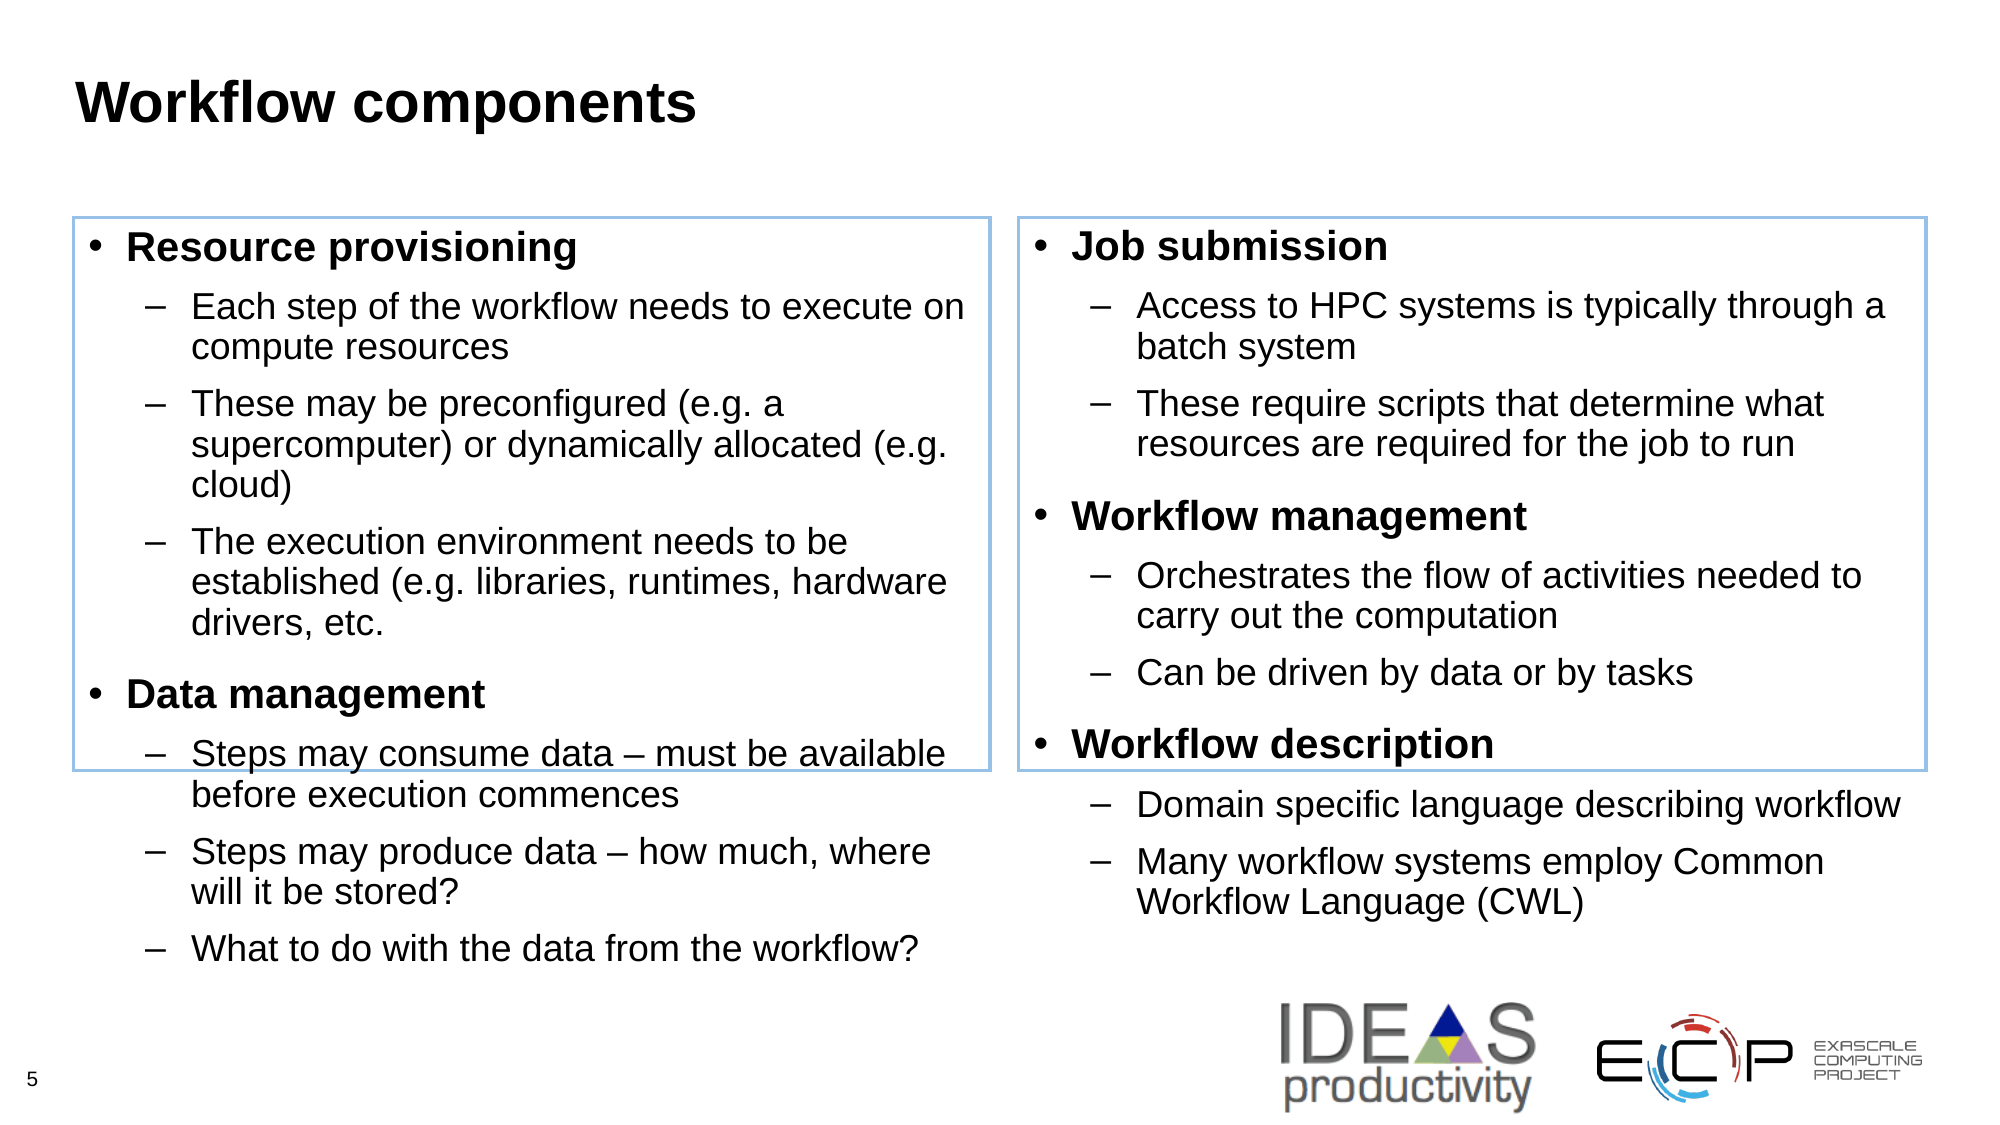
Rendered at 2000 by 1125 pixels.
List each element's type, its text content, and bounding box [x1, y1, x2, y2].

list Resource provisioning Each step of the workflow needs to execute on compute resources These may be preconfigured (e.g. a supercomputer) or dynamically allocated (e.g. cloud) The execution environment needs to be established (e.g. libraries, runtimes, hardware drivers, etc. Data management Steps may consume data – must be available before execution commences Steps may produce data – how much, where will it be stored? What to do with the data from the workflow? [72, 216, 992, 772]
picture [1597, 1014, 1922, 1103]
list Job submission Access to HPC systems is typically through a batch system These require scripts that determine what resources are required for the job to run Workflow management Orchestrates the flow of activities needed to carry out the computation Can be driven by data or by tasks Workflow description Domain specific language describing workflow Many workflow systems employ Common Workflow Language (CWL) [1017, 216, 1928, 772]
picture [1280, 1002, 1537, 1114]
title Workflow components [59, 67, 1927, 218]
